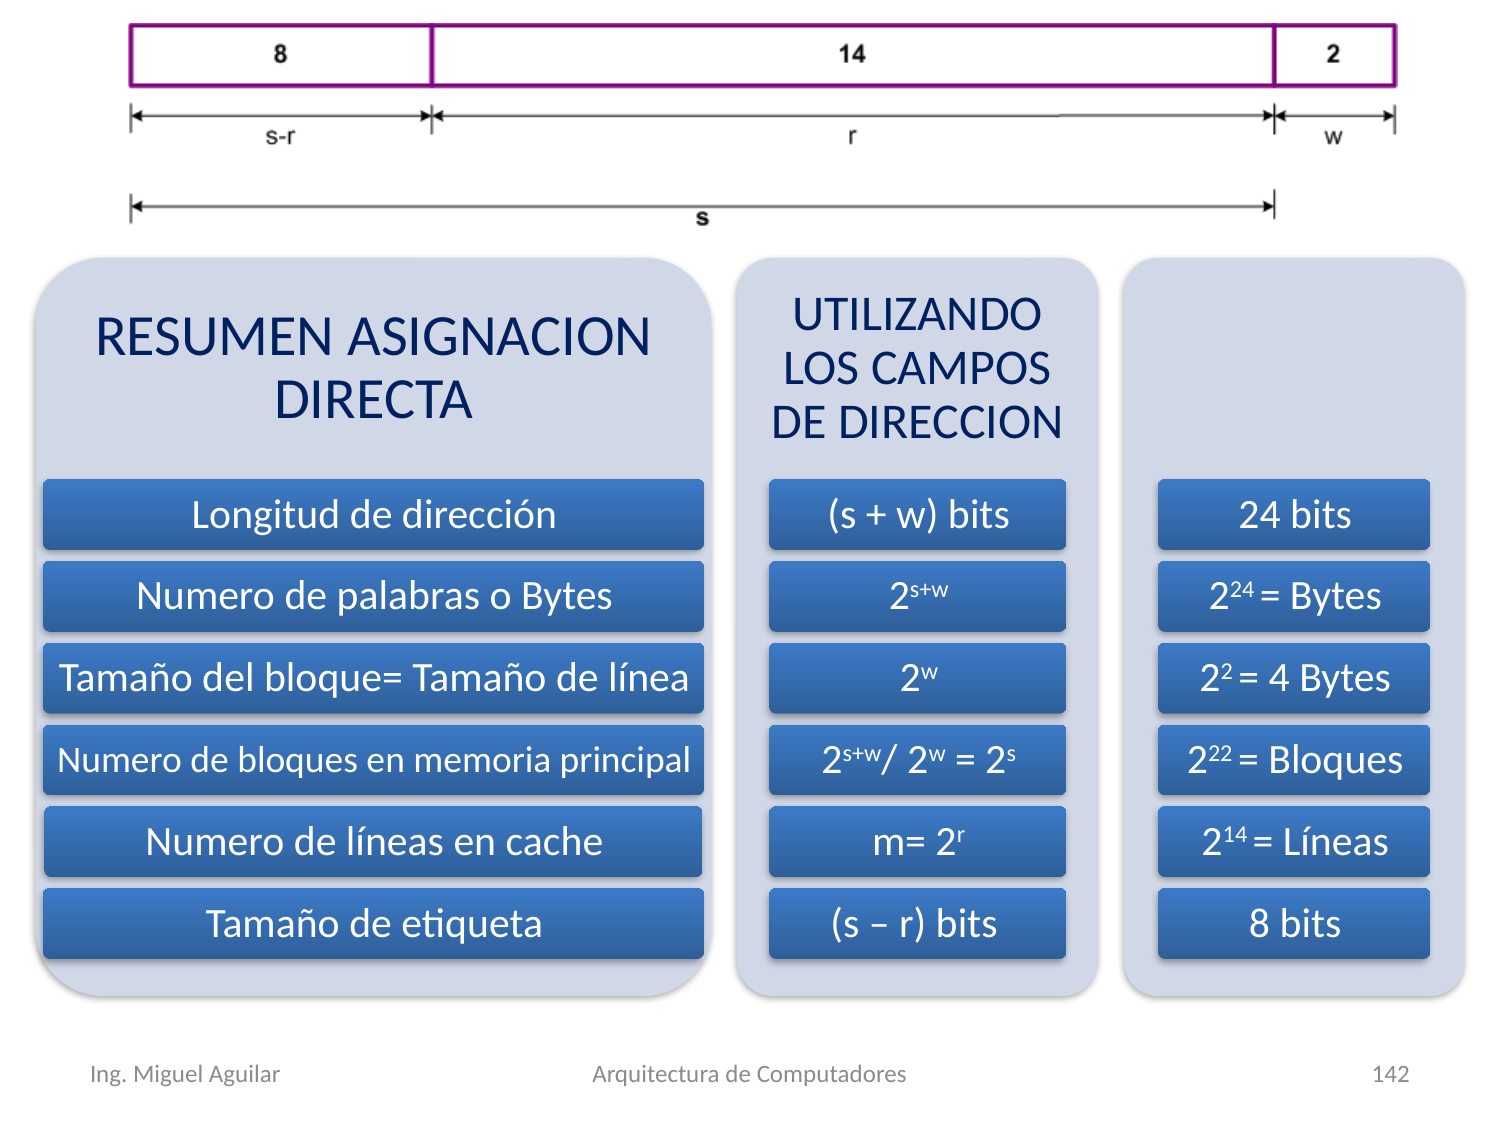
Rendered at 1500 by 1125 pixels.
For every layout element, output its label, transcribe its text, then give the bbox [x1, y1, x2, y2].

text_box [34, 257, 1466, 997]
picture [128, 23, 1398, 234]
slide_number Ing. Miguel Aguilar [75, 1042, 425, 1103]
footer Arquitectura de Computadores [512, 1042, 988, 1103]
slide_number 142 [1074, 1042, 1425, 1103]
